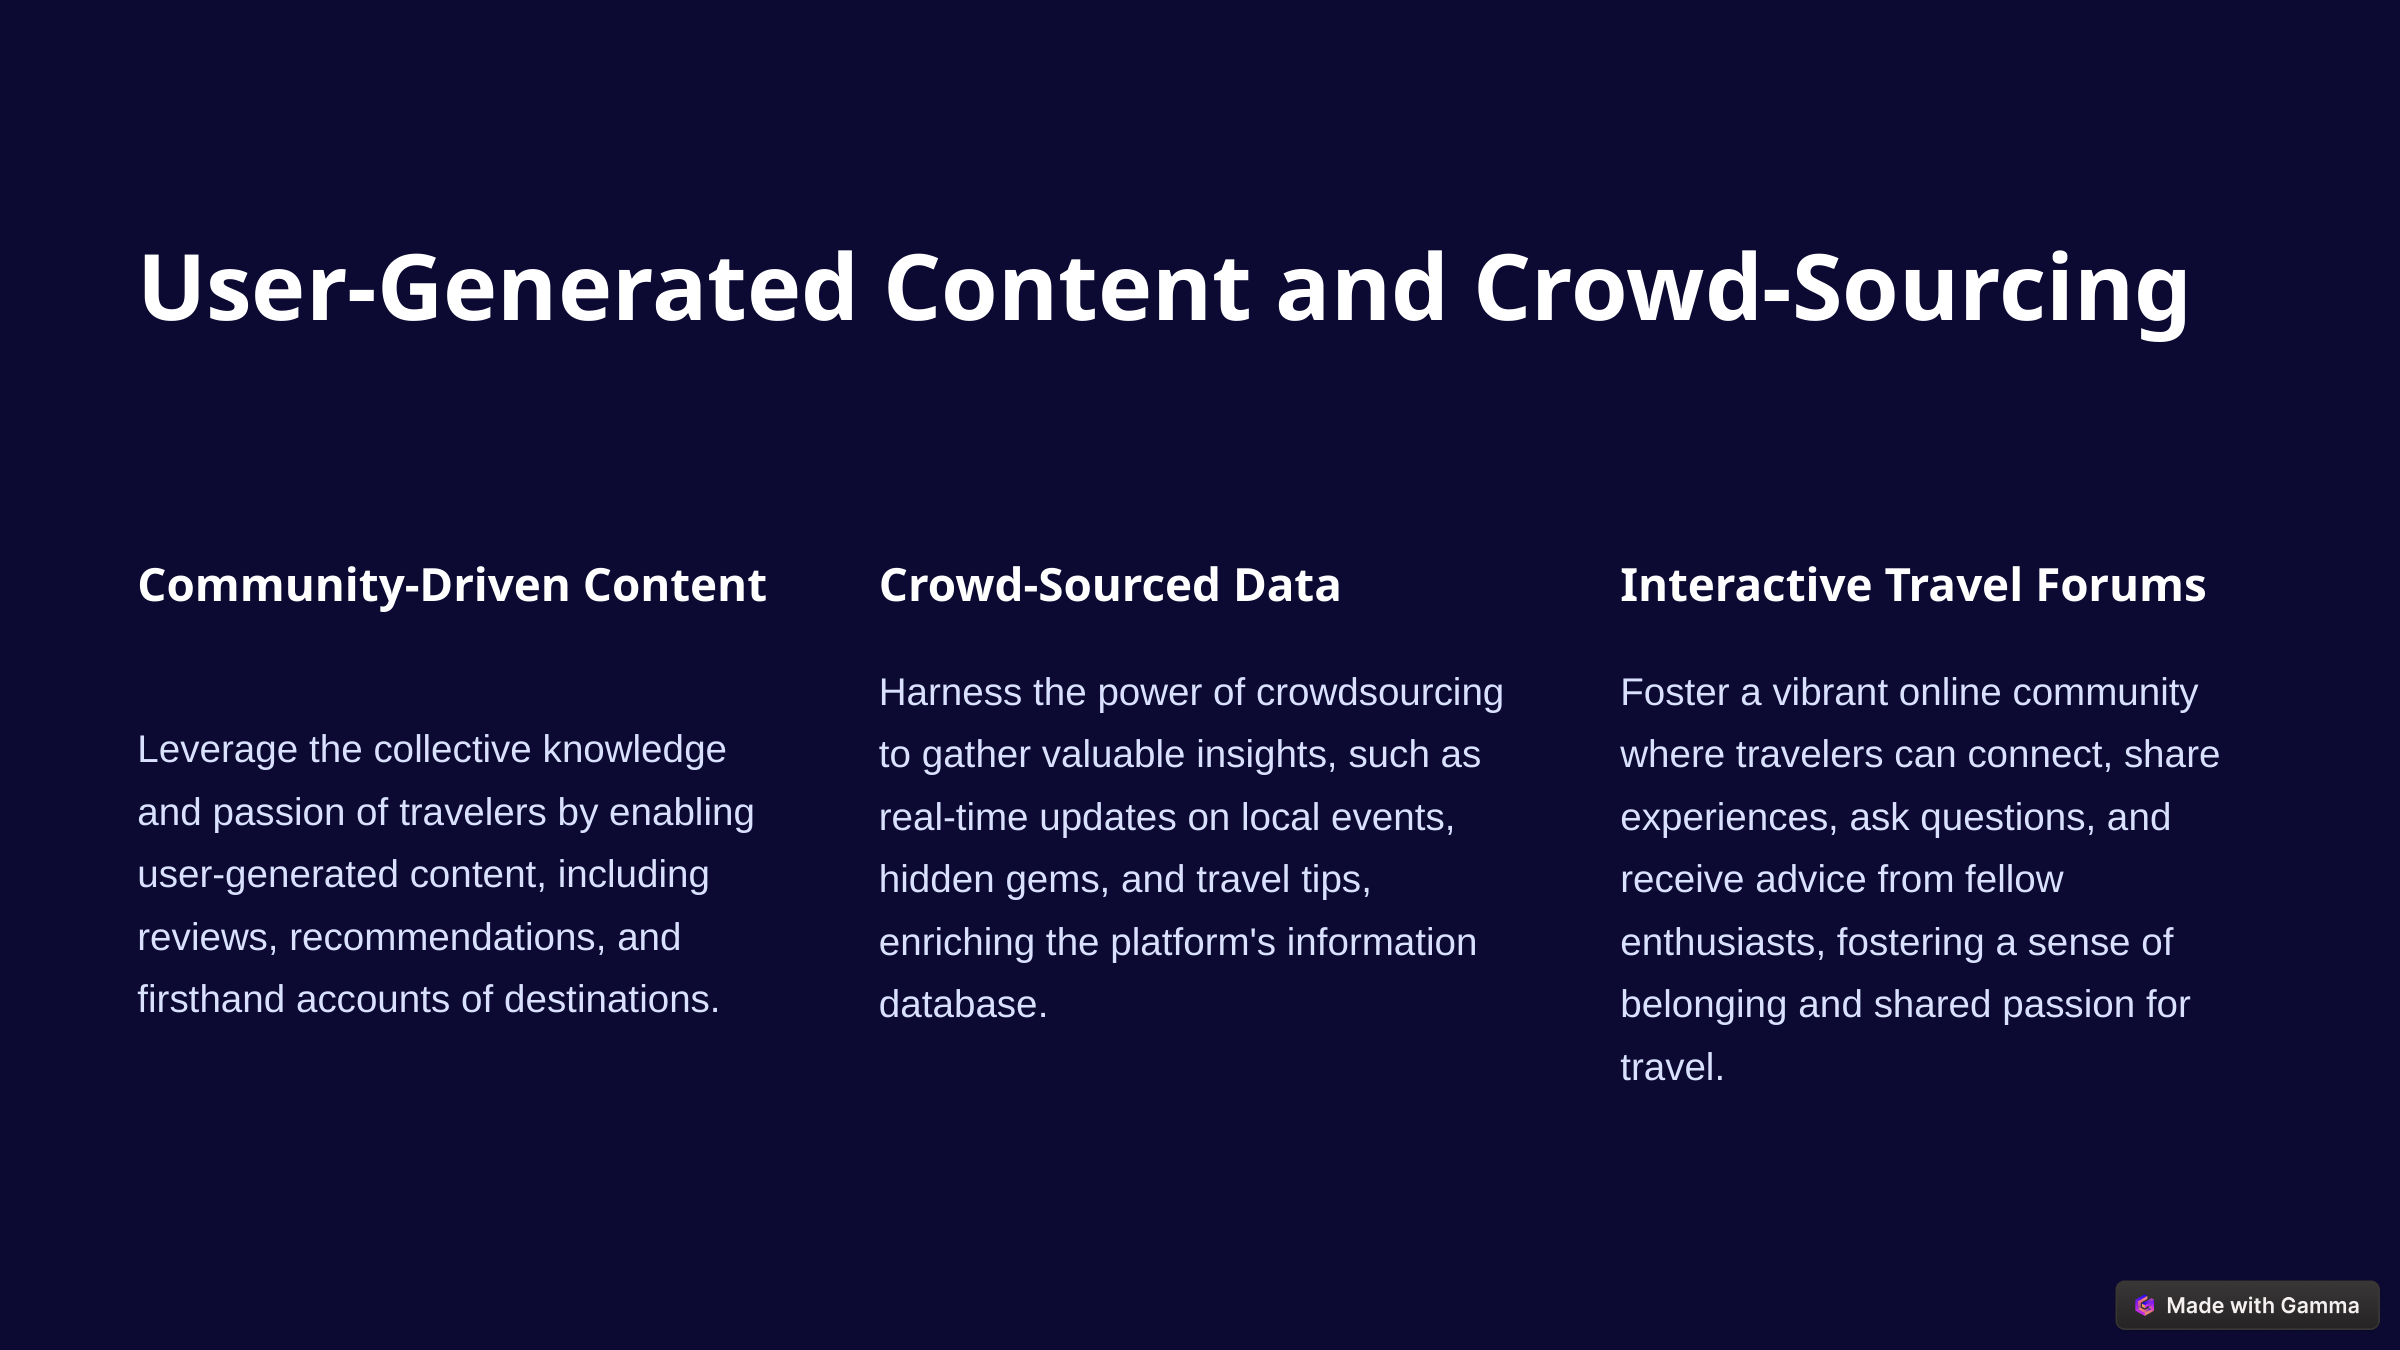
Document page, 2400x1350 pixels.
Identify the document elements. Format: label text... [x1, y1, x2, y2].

text_box User-Generated Content and Crowd-Sourcing [137, 224, 2263, 456]
text_box Harness the power of crowdsourcing to gather valuable insights, such as real-time updates on local events, hidden gems, and travel tips, enriching the platform's information database. [878, 650, 1524, 1028]
text_box Community-Driven Content [137, 553, 782, 669]
text_box Foster a vibrant online community where travelers can connect, share experiences, ask questions, and receive advice from fellow enthusiasts, fostering a sense of belonging and shared passion for travel. [1620, 650, 2265, 1091]
text_box Interactive Travel Forums [1620, 553, 2262, 612]
text_box Crowd-Sourced Data [878, 553, 1423, 612]
text_box Leverage the collective knowledge and passion of travelers by enabling user-generated content, including reviews, recommendations, and firsthand accounts of destinations. [137, 708, 782, 1023]
picture [2106, 1271, 2389, 1339]
